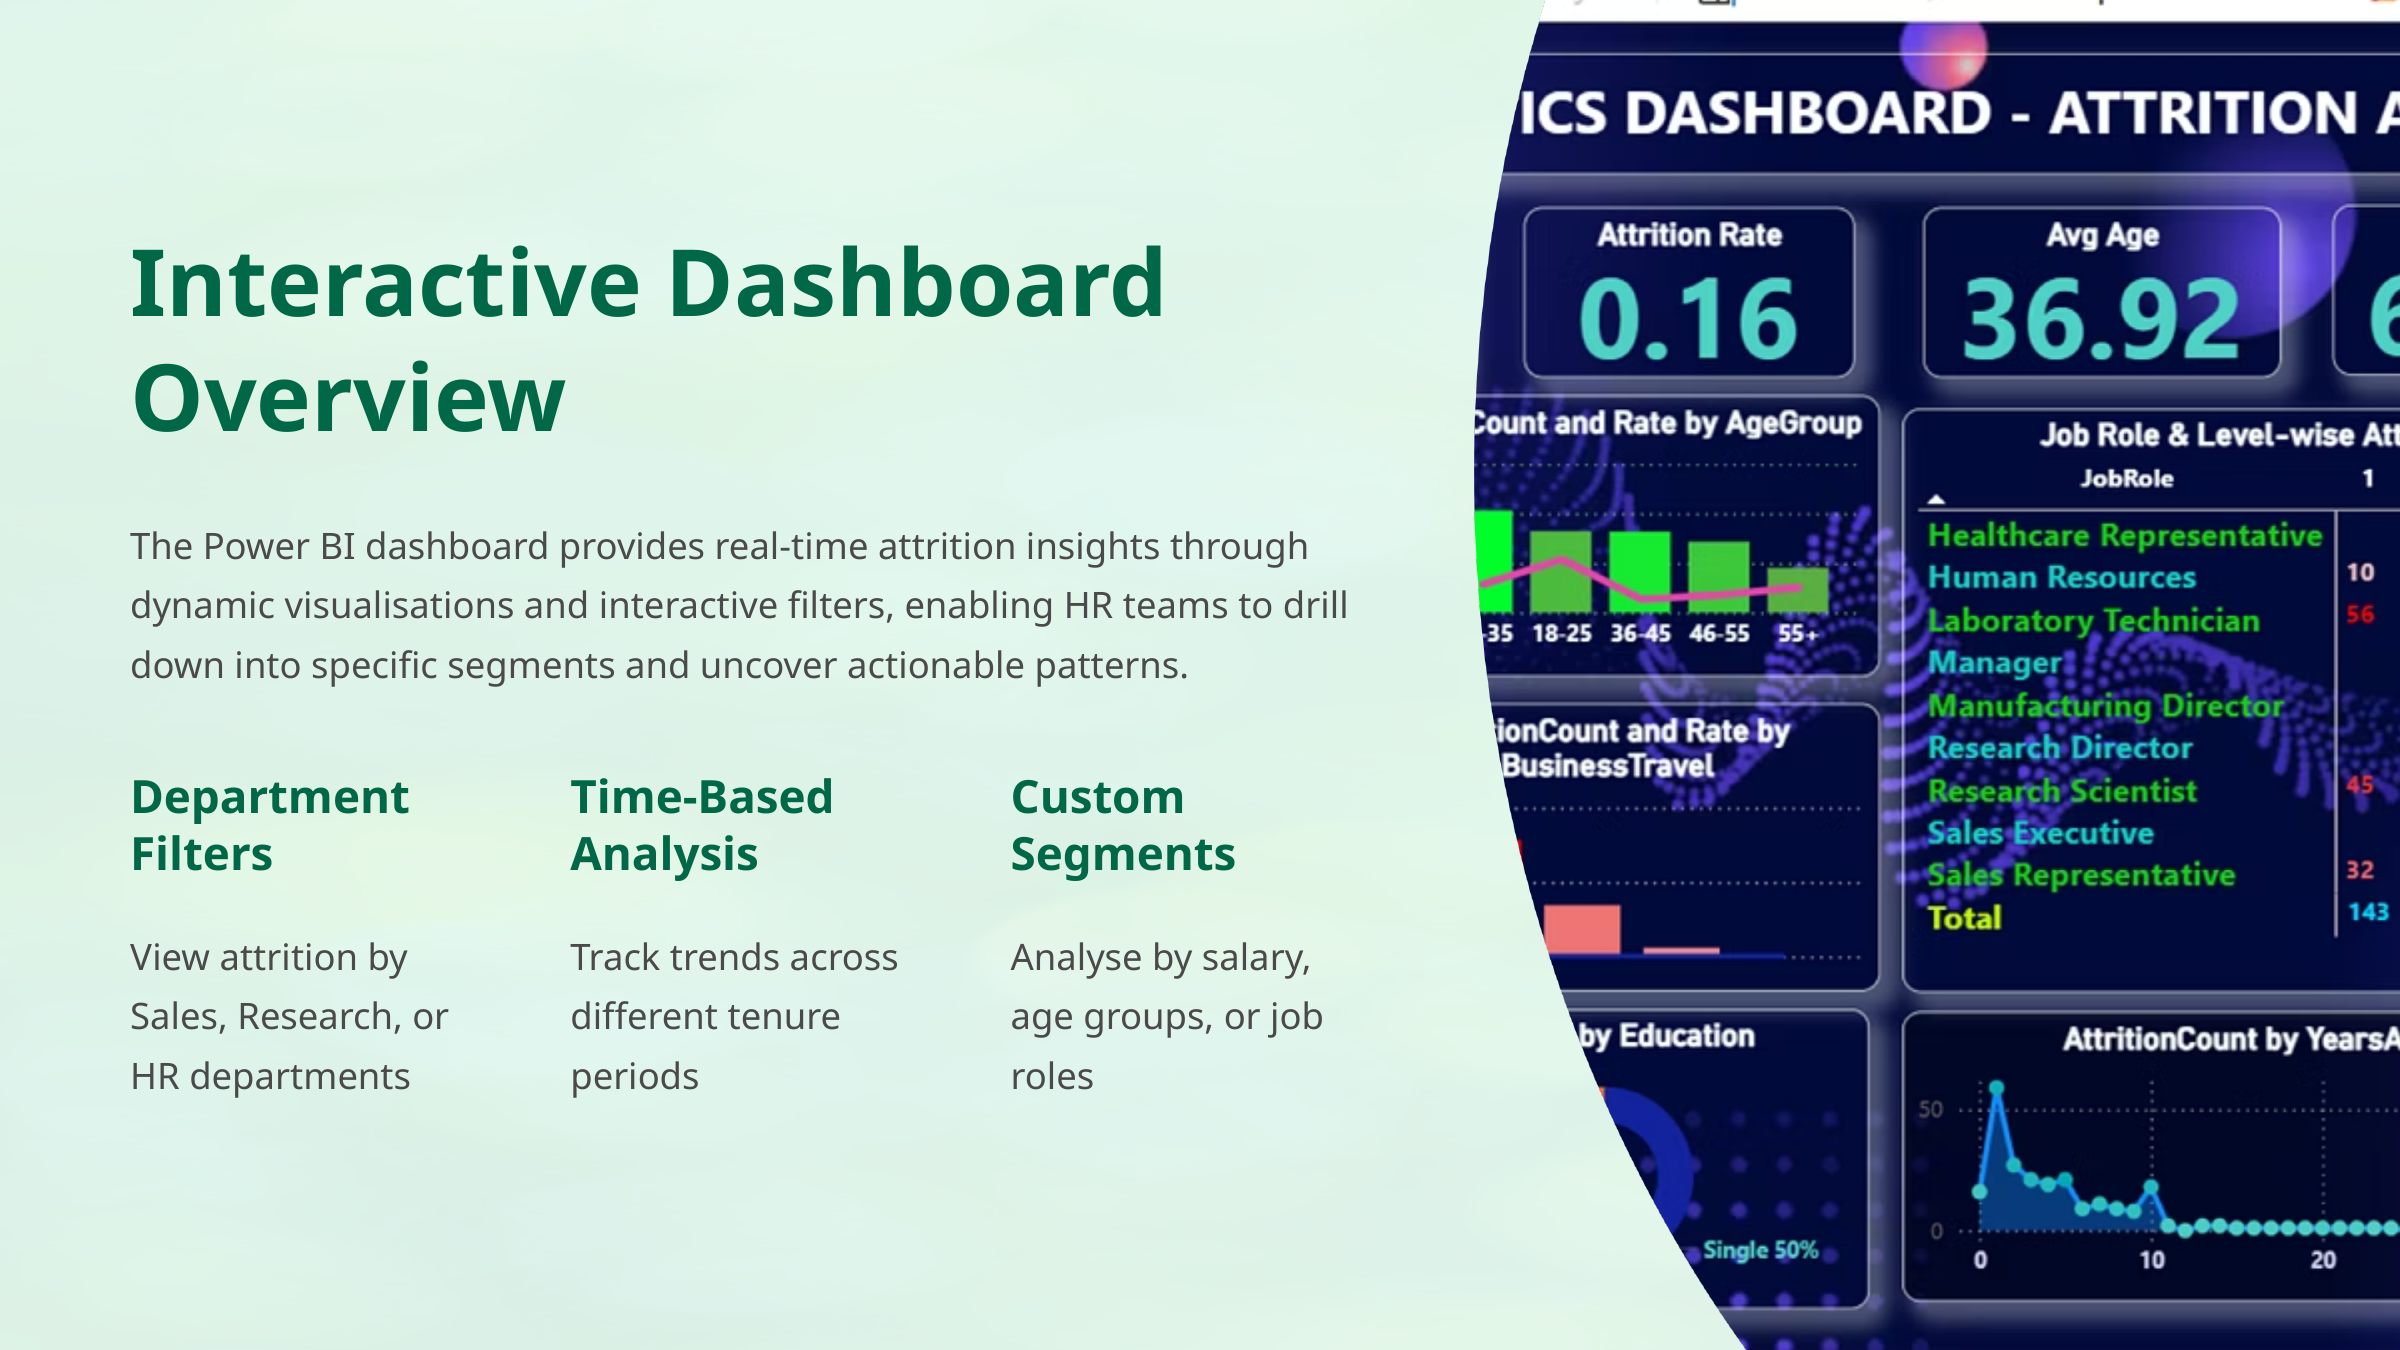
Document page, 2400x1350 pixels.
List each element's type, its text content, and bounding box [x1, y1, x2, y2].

picture [1454, 0, 2400, 1350]
text_box View attrition by Sales, Research, or HR departments [130, 918, 479, 1098]
text_box Interactive Dashboard Overview [130, 219, 1370, 452]
text_box Analyse by salary, age groups, or job roles [1010, 918, 1373, 1098]
text_box The Power BI dashboard provides real-time attrition insights through dynamic visualisations and interactive filters, enabling HR teams to drill down into specific segments and uncover actionable patterns. [130, 507, 1370, 687]
text_box Department Filters [130, 765, 479, 882]
text_box Custom Segments [1010, 765, 1373, 882]
text_box Time-Based Analysis [570, 765, 919, 882]
text_box Track trends across different tenure periods [570, 918, 919, 1098]
